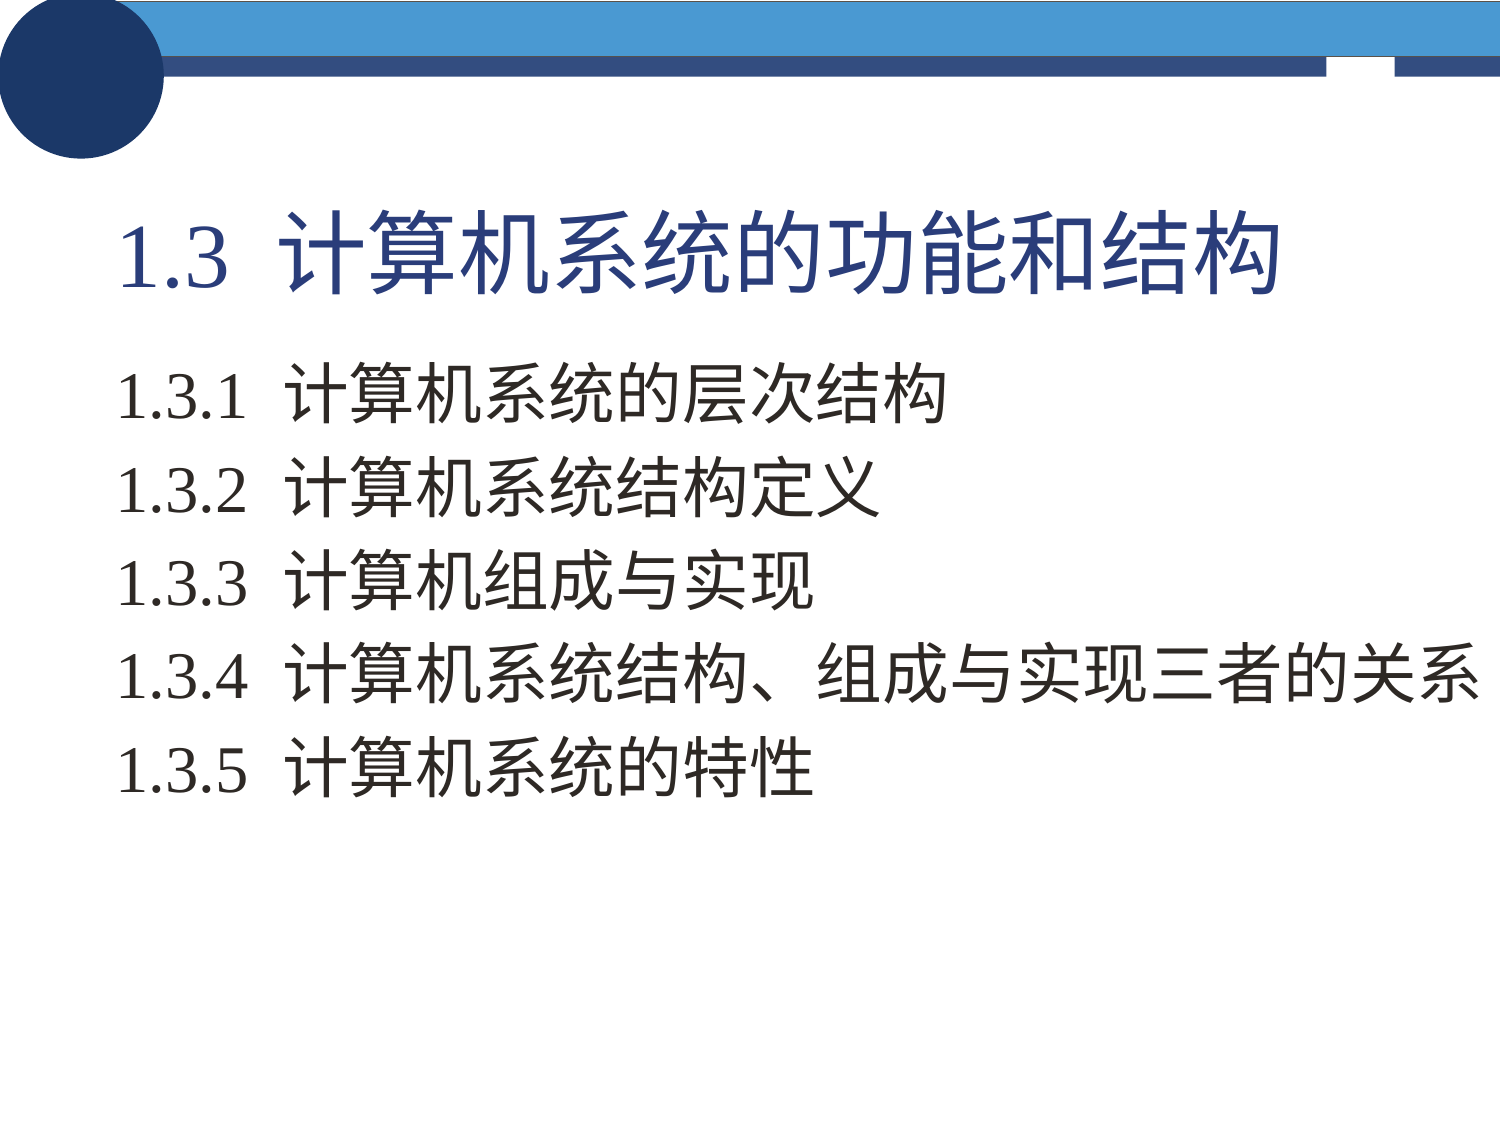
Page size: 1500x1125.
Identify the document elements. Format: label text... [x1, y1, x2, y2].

list 1.3.1 计算机系统的层次结构 1.3.2 计算机系统结构定义 1.3.3 计算机组成与实现 1.3.4 计算机系统结构、组成与实现三者的关系 1.3.5 计算机系统的特性 [100, 344, 1500, 1020]
title 1.3 计算机系统的功能和结构 [100, 125, 1451, 314]
